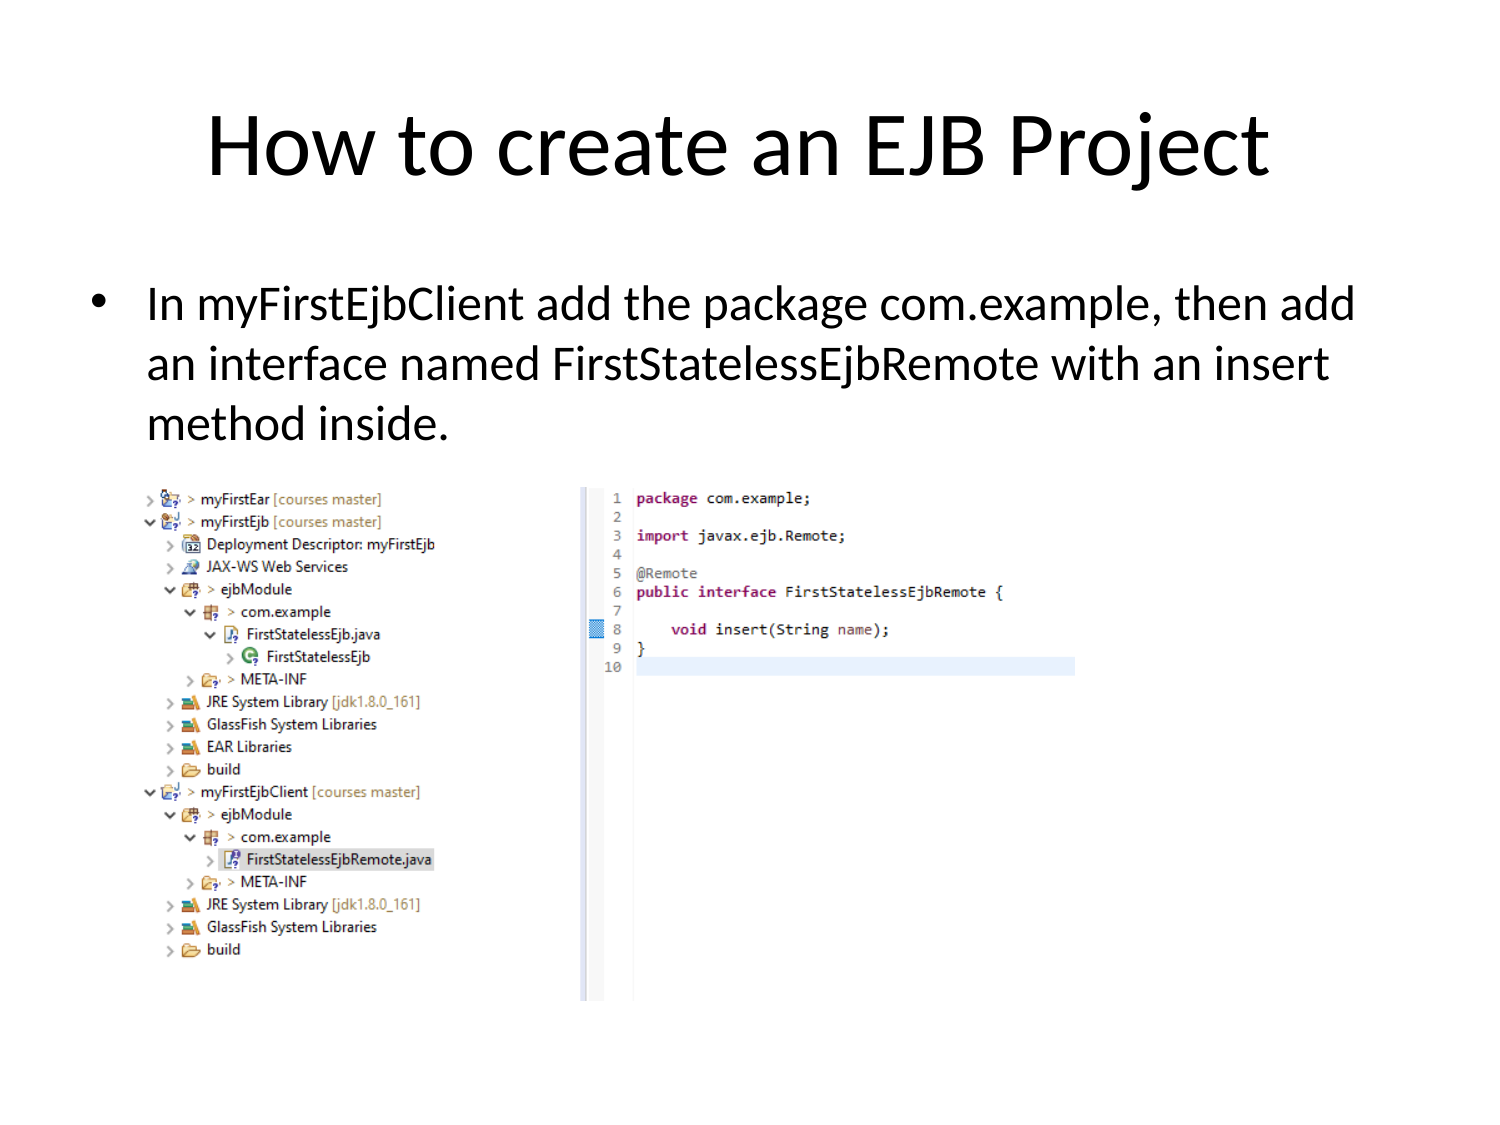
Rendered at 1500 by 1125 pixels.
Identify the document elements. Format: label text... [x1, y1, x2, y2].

list In myFirstEjbClient add the package com.example, then add an interface named FirstStatelessEjbRemote with an insert method inside. [75, 262, 1425, 1005]
picture [137, 487, 1075, 1001]
title How to create an EJB Project [75, 45, 1425, 233]
